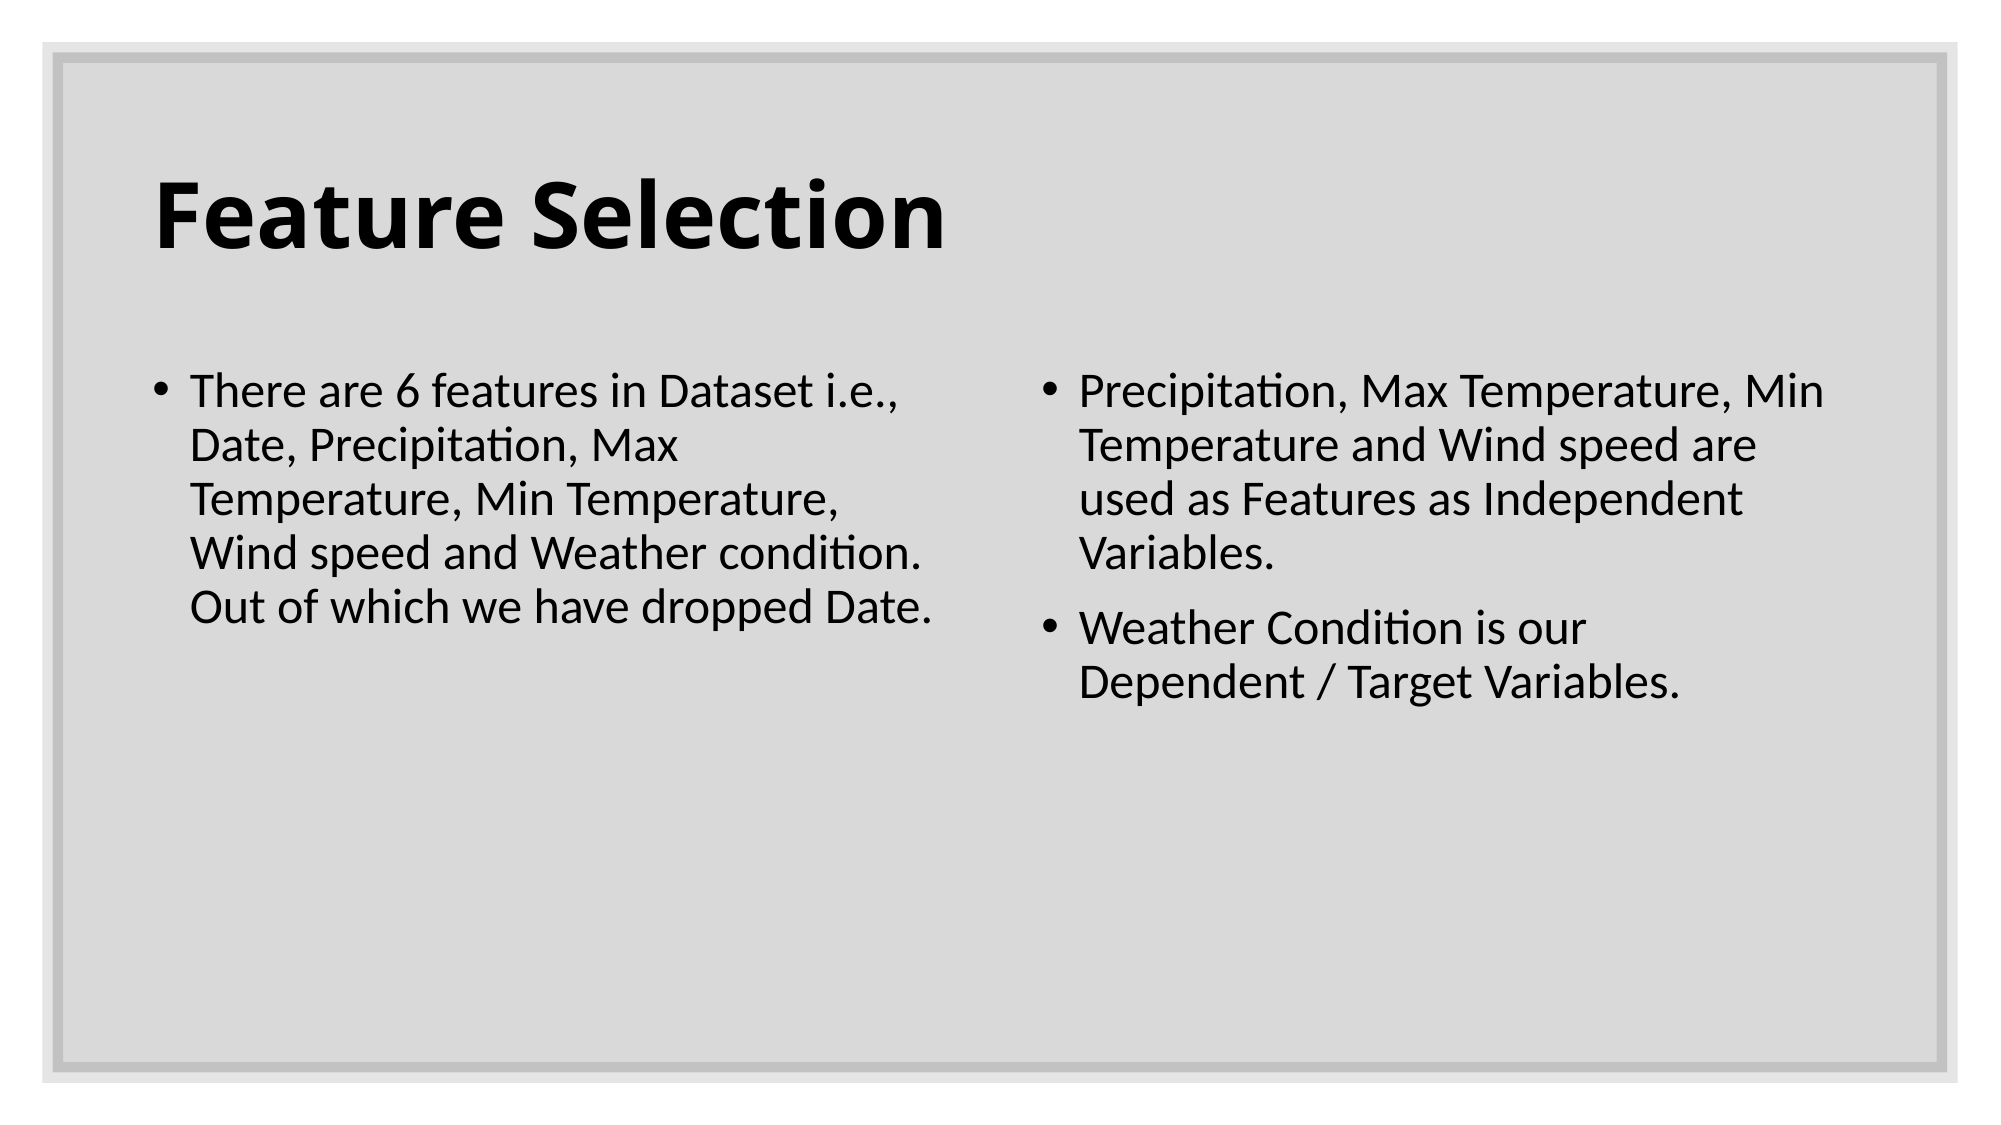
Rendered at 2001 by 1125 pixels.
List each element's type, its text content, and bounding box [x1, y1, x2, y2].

list There are 6 features in Dataset i.e., Date, Precipitation, Max Temperature, Min Temperature, Wind speed and Weather condition. Out of which we have dropped Date. [137, 357, 974, 980]
text_box [52, 51, 1948, 1073]
title Feature Selection [137, 109, 1863, 328]
list Precipitation, Max Temperature, Min Temperature and Wind speed are used as Features as Independent Variables. Weather Condition is our Dependent / Target Variables. [1026, 357, 1863, 980]
